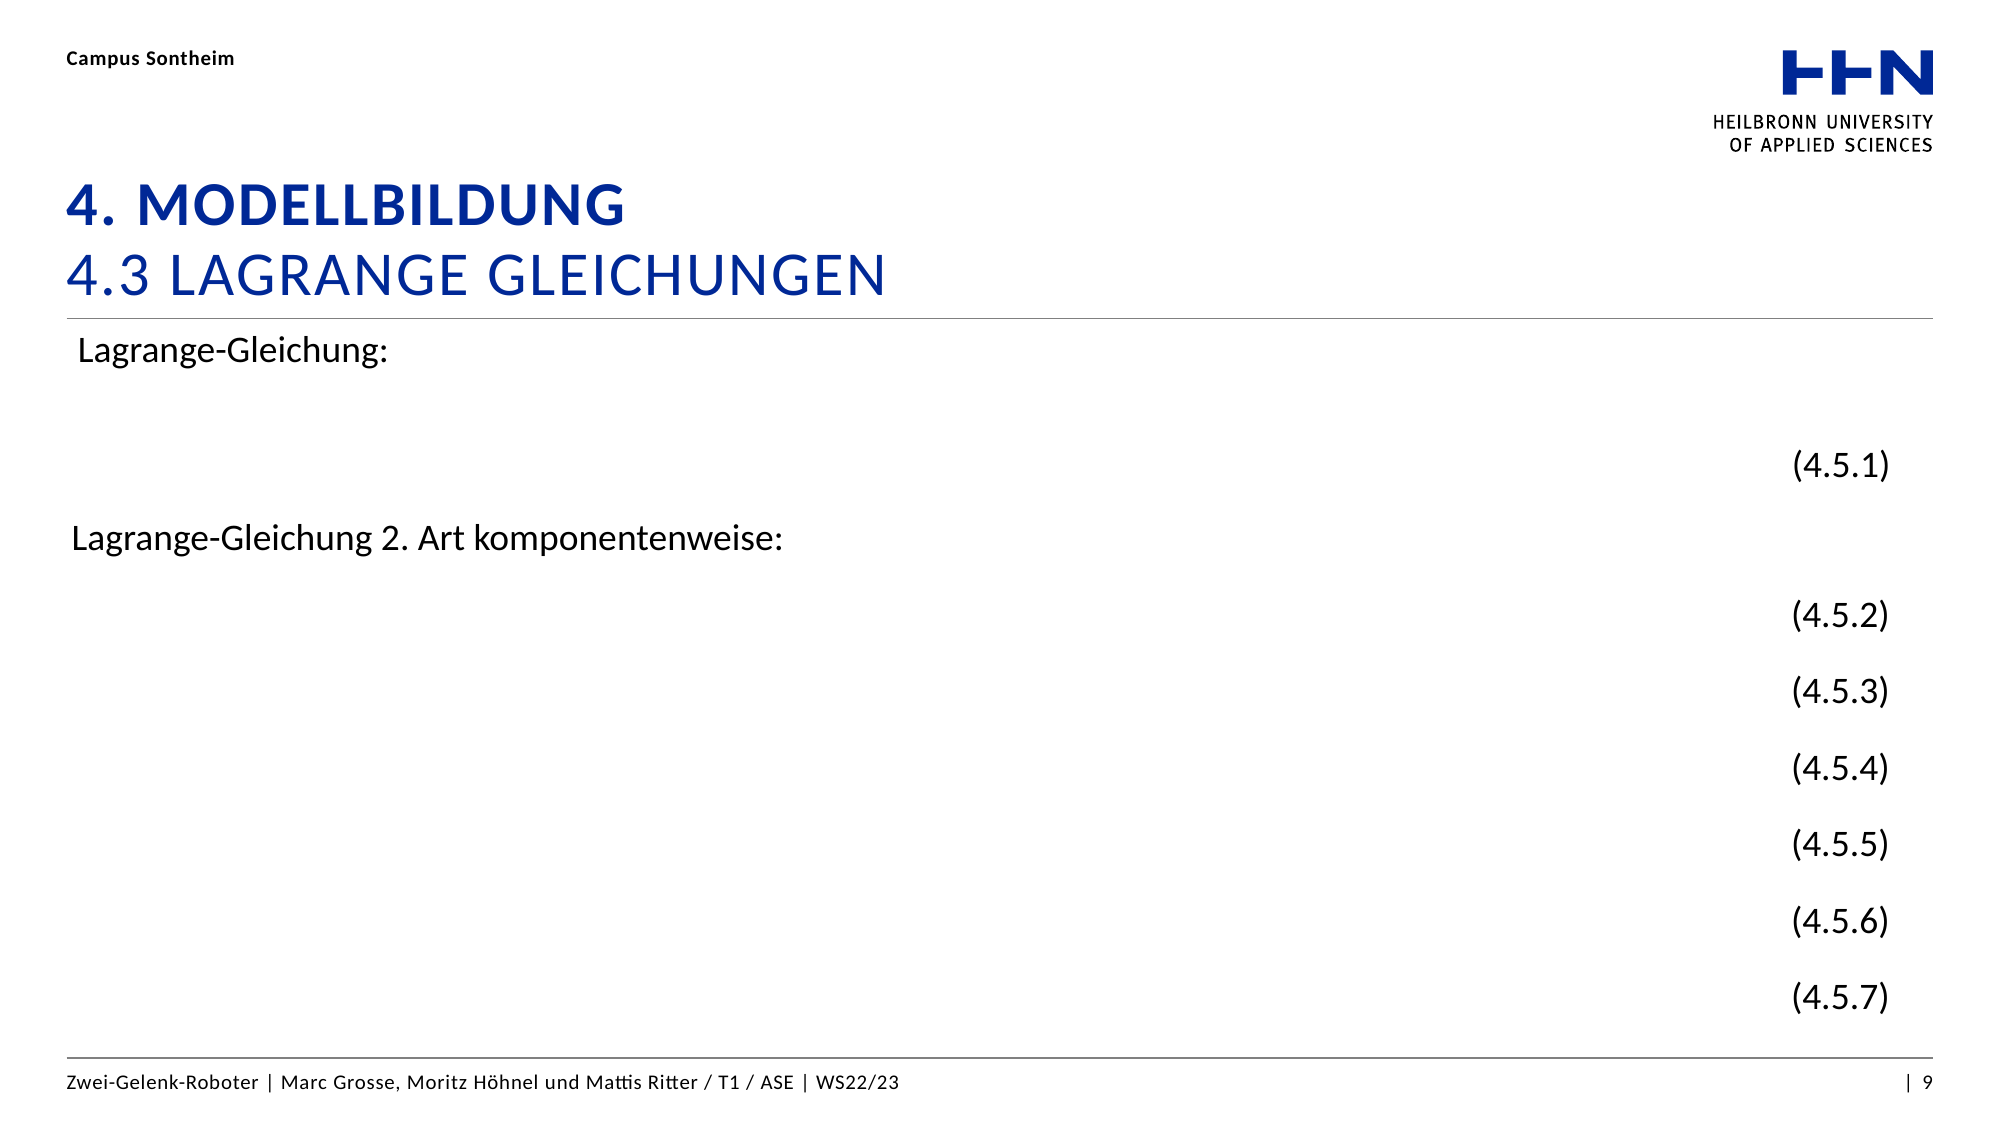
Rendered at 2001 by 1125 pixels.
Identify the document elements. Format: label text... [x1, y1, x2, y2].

slide_number Campus Sontheim [66, 45, 1277, 81]
footer Zwei-Gelenk-Roboter | Marc Grosse, Moritz Höhnel und Mattis Ritter / T1 / ASE | WS22/23 [66, 1068, 1277, 1105]
slide_number | 9 [1621, 1068, 1933, 1105]
title 4. Modellbildung 4.3 Lagrange Gleichungen [66, 169, 1933, 311]
